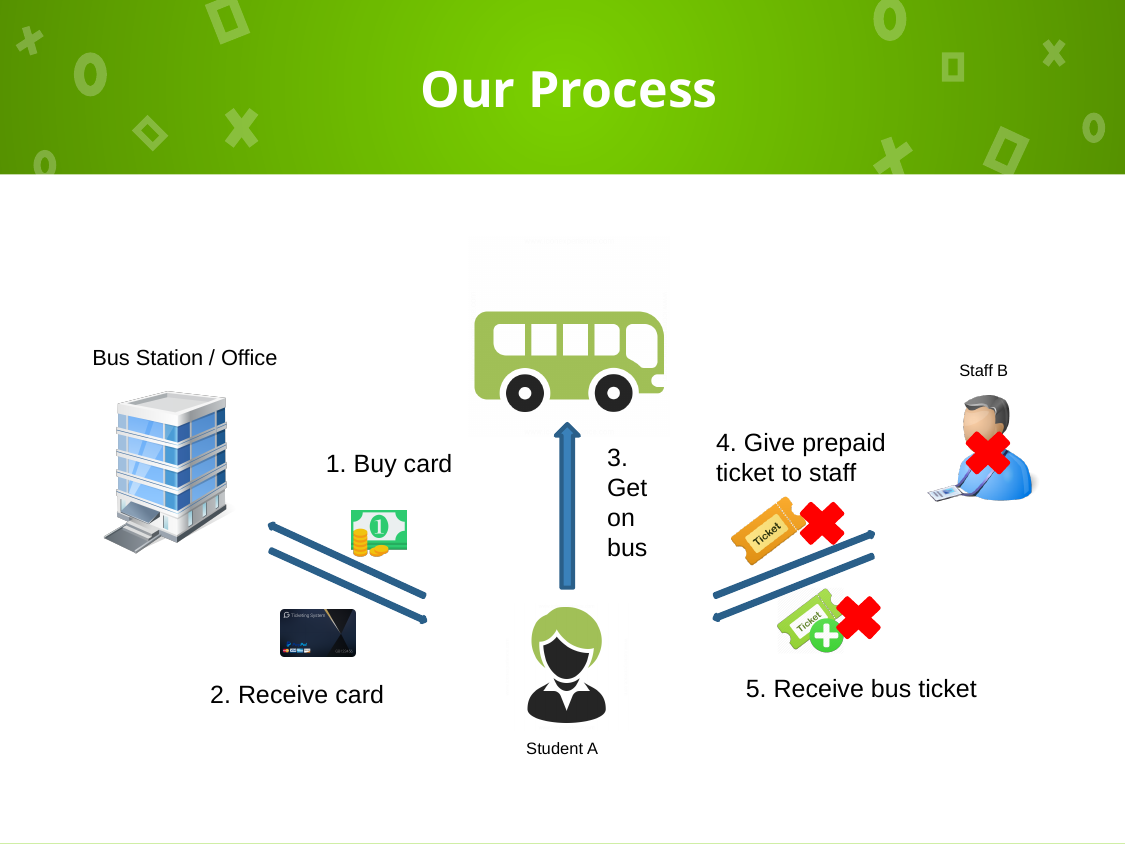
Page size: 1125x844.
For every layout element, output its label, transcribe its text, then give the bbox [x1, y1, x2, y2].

picture [730, 493, 806, 569]
picture [468, 236, 670, 438]
text_box 5. Receive bus ticket [730, 664, 1010, 710]
text_box [712, 592, 772, 622]
text_box [849, 596, 881, 640]
text_box 1. Buy card [310, 439, 513, 485]
text_box [287, 560, 428, 625]
text_box [353, 567, 427, 599]
picture [777, 587, 844, 655]
text_box [810, 501, 845, 545]
picture [280, 609, 356, 657]
text_box [559, 445, 576, 590]
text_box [489, 603, 635, 766]
text_box [810, 530, 875, 563]
text_box [712, 577, 773, 599]
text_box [77, 336, 302, 554]
text_box 4. Give prepaid ticket to staff [701, 418, 902, 494]
text_box [789, 552, 875, 585]
text_box 3. Get on bus [592, 433, 678, 569]
text_box [305, 537, 352, 567]
picture [351, 502, 408, 559]
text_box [907, 352, 1061, 502]
text_box 2. Receive card [195, 671, 451, 717]
title Our Process [56, 0, 1069, 175]
